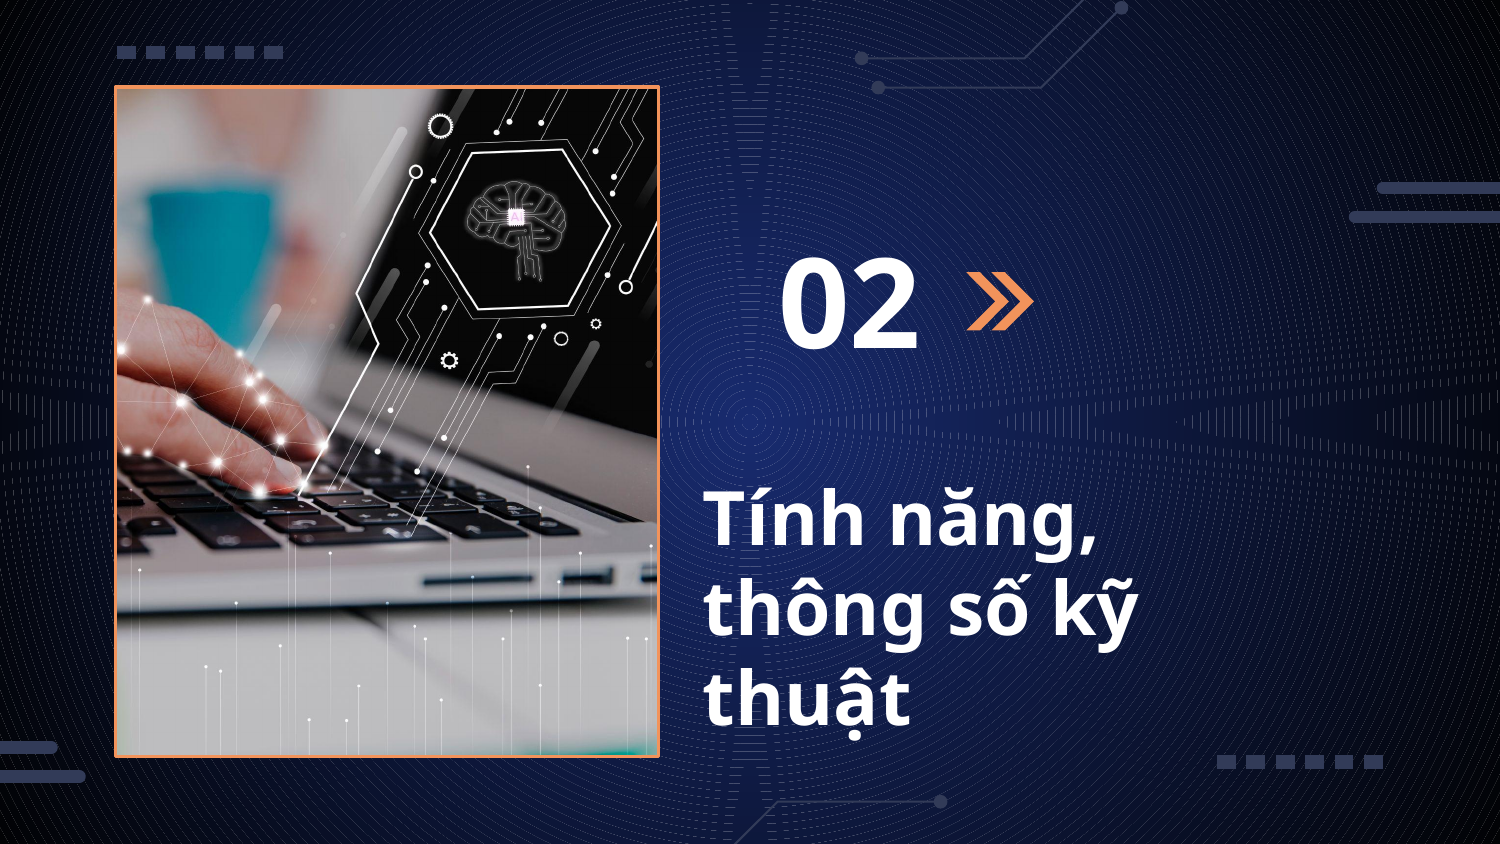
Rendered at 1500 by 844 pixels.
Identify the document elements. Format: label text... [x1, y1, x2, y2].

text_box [965, 271, 1035, 331]
picture [116, 88, 658, 756]
title Tính năng, thông số kỹ thuật [687, 455, 1341, 665]
title 02 [763, 250, 967, 389]
